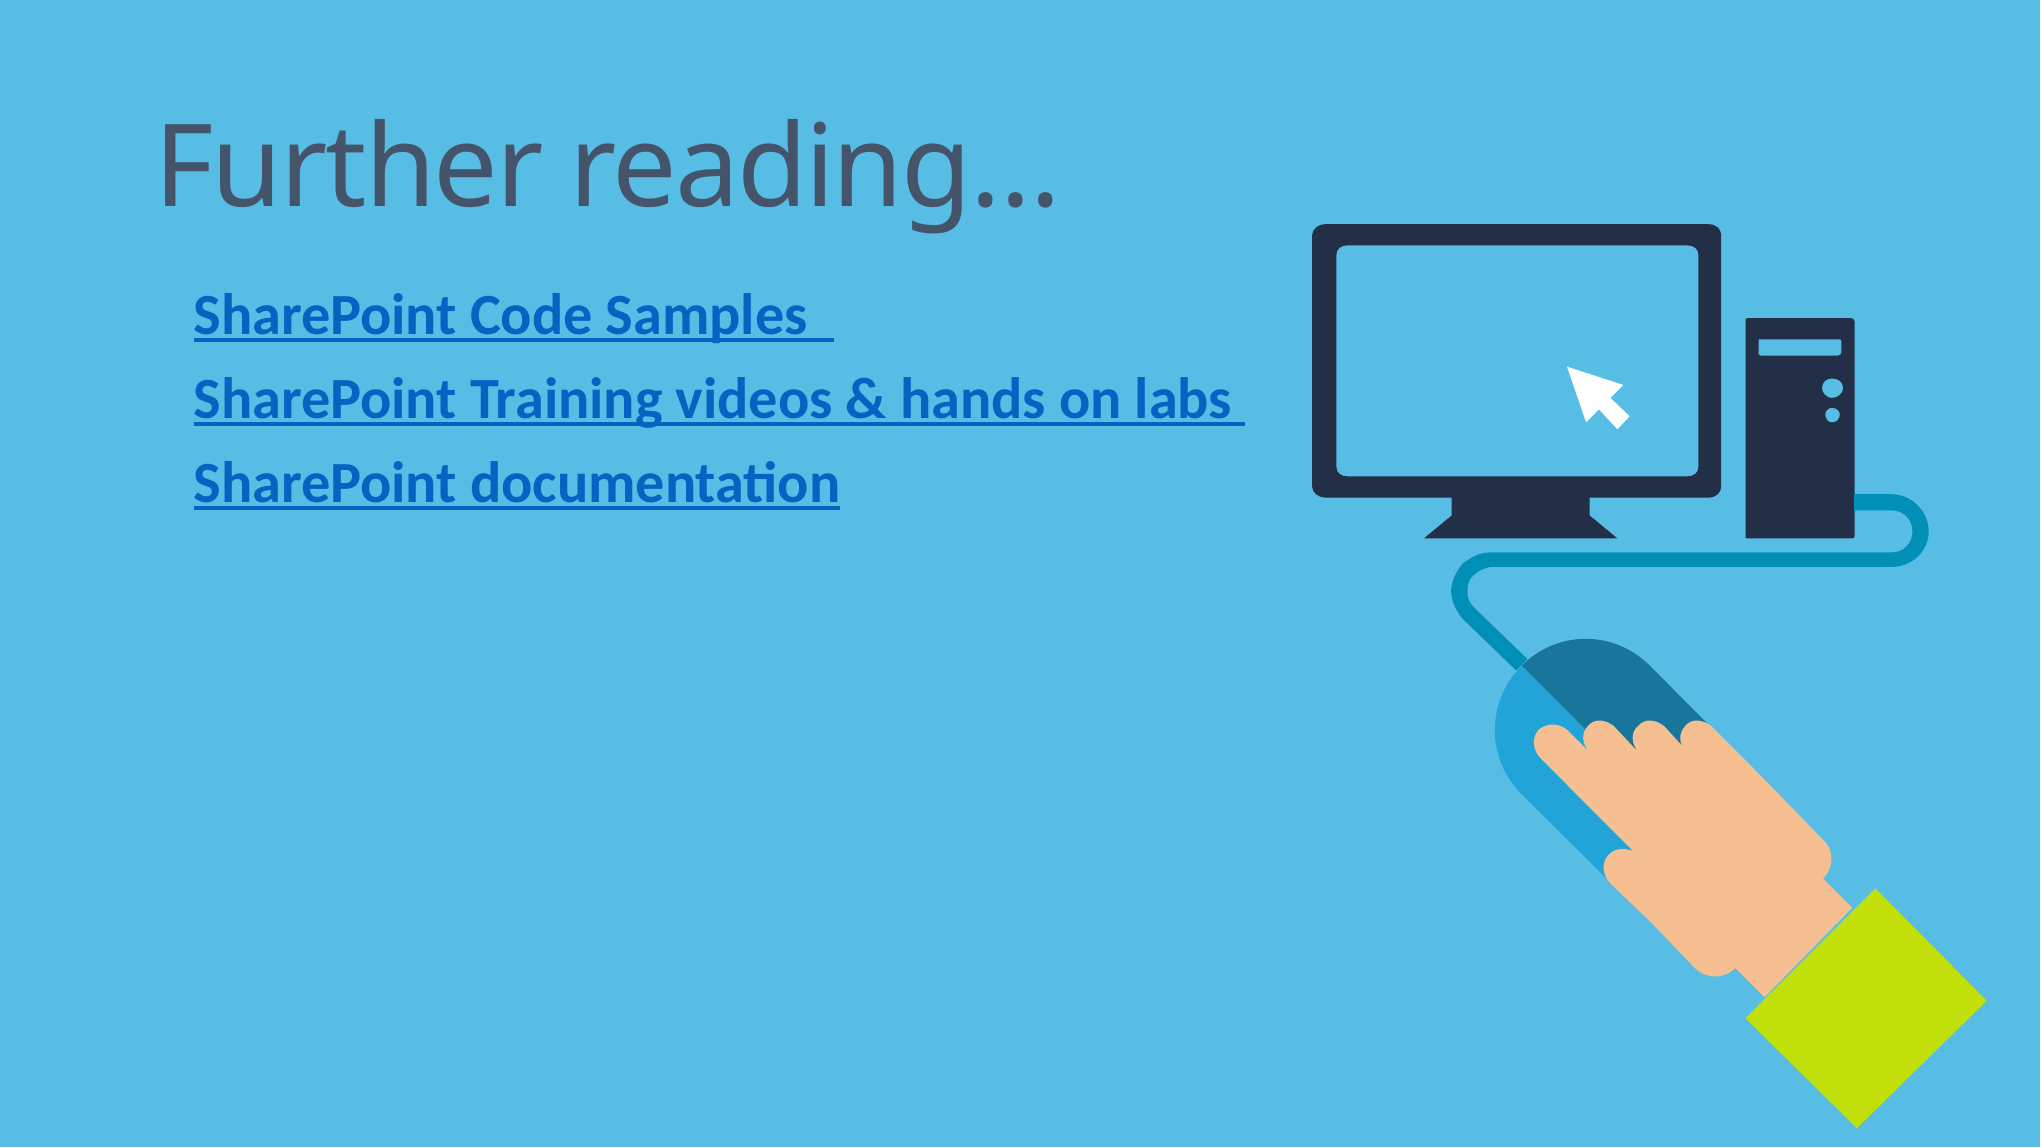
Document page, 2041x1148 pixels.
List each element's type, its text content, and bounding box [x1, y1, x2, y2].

title Further reading… [139, 88, 1899, 240]
list SharePoint Code Samples SharePoint Training videos & hands on labs SharePoint documentation [169, 268, 1311, 950]
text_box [1311, 224, 1987, 1129]
